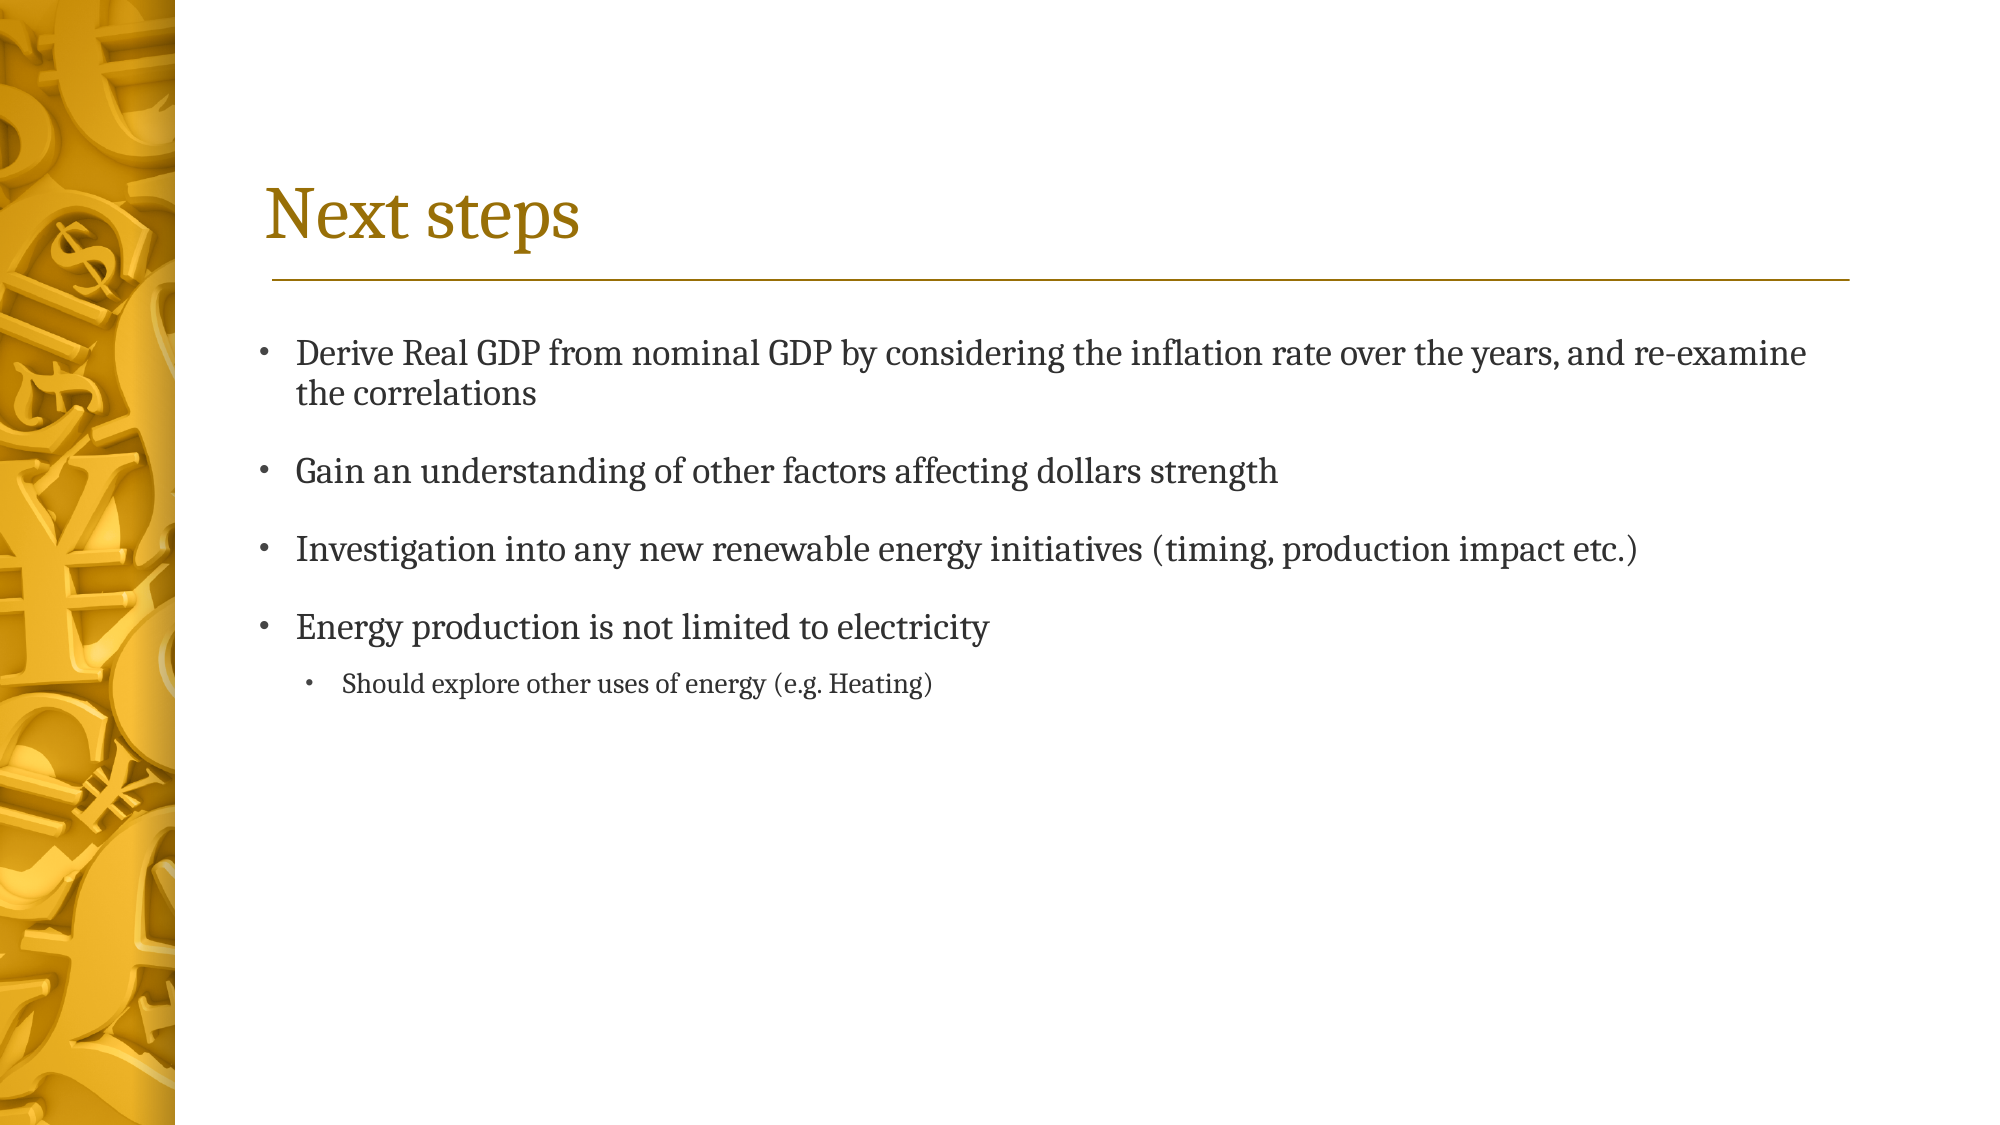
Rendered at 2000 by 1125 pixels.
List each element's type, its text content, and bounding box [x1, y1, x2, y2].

title Next steps [249, 62, 1863, 263]
picture [0, 0, 175, 1125]
list Derive Real GDP from nominal GDP by considering the inflation rate over the years, and re-examine the correlations Gain an understanding of other factors affecting dollars strength Investigation into any new renewable energy initiatives (timing, production impact etc.) Energy production is not limited to electricity Should explore other uses of energy (e.g. Heating) [244, 325, 1863, 1013]
